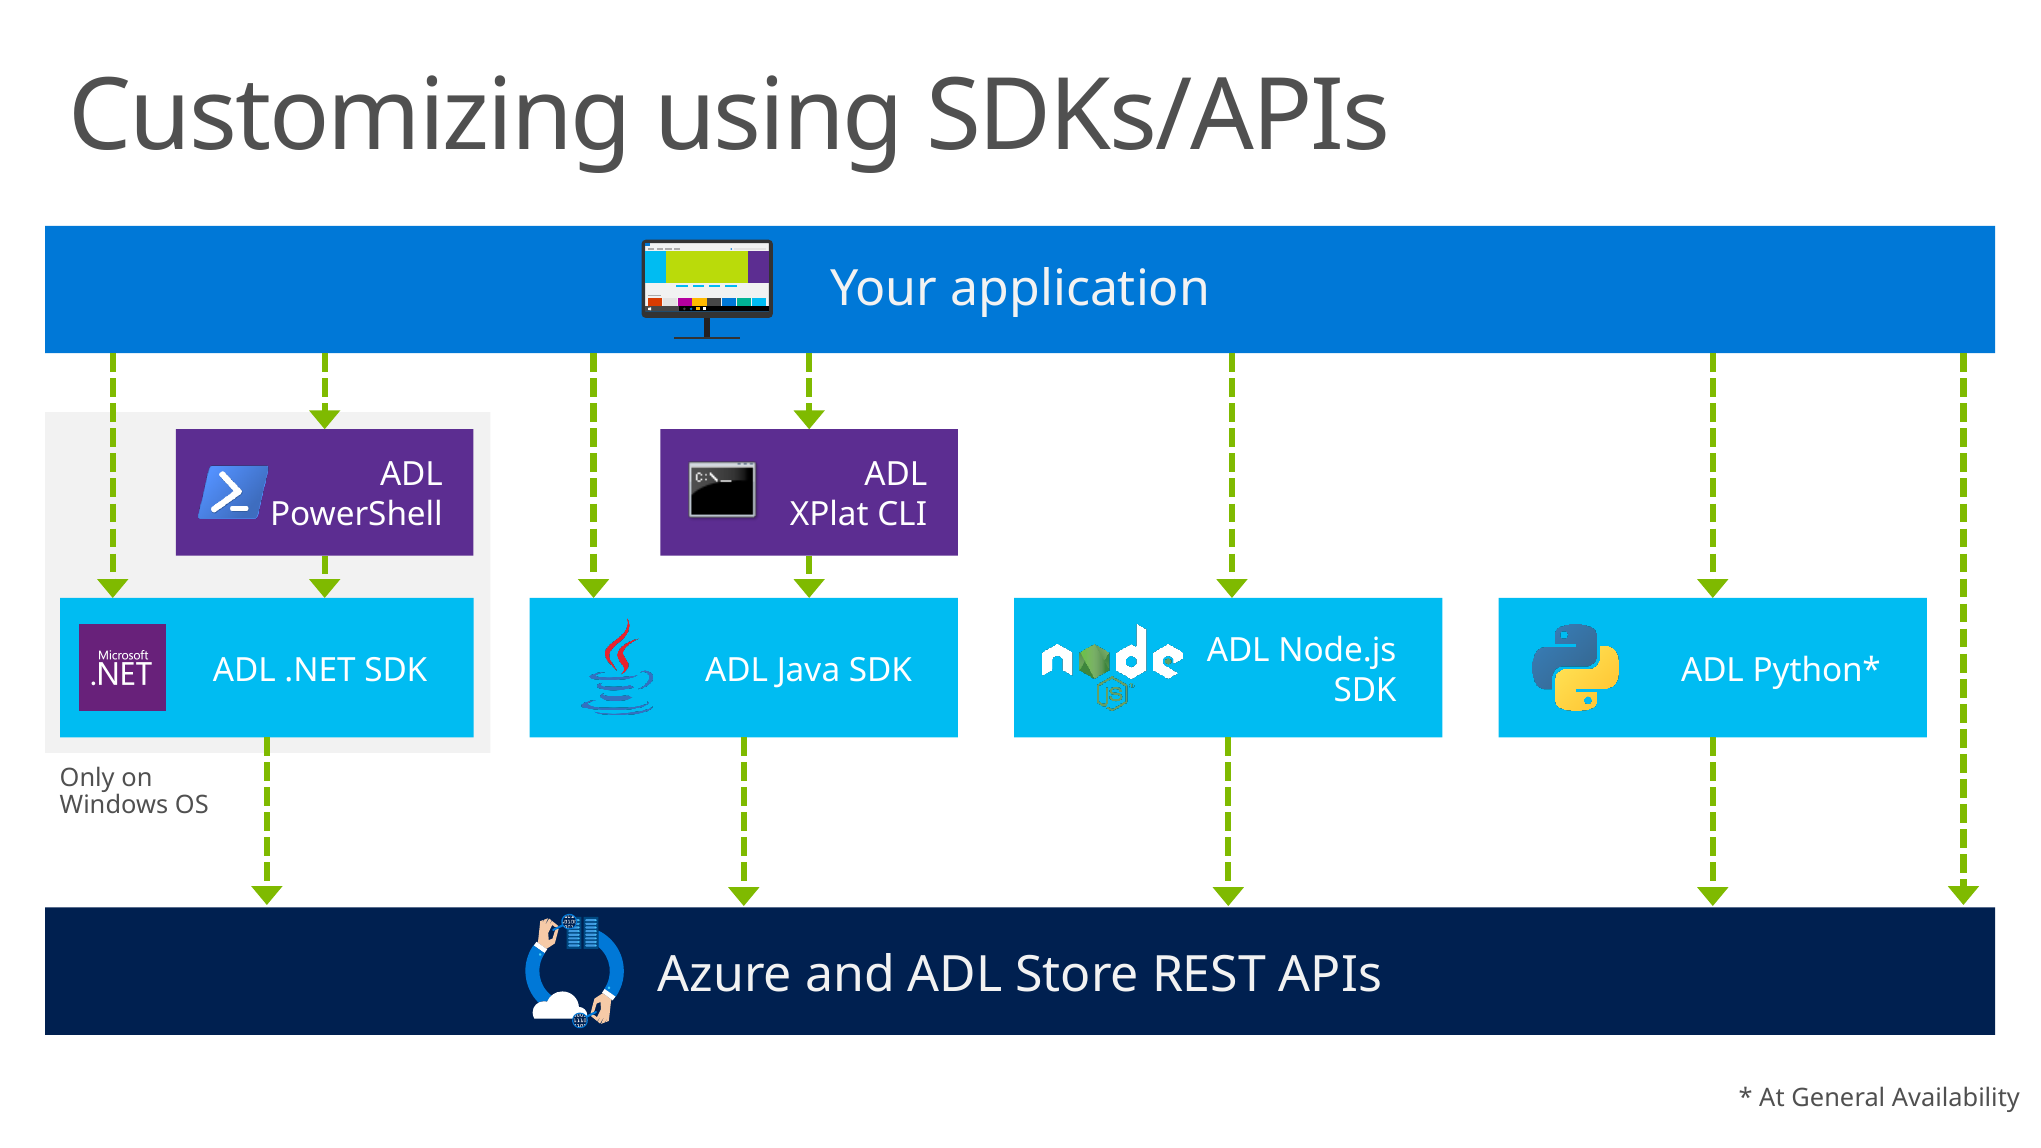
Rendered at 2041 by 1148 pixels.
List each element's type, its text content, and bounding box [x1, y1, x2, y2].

picture [1533, 625, 1596, 688]
text_box * At General Availability [1708, 1071, 2041, 1127]
picture [687, 454, 762, 529]
picture [1117, 626, 1146, 678]
text_box ADL PowerShell [175, 428, 474, 557]
text_box [270, 411, 491, 754]
text_box [44, 411, 264, 754]
text_box [114, 411, 324, 597]
picture [618, 644, 628, 669]
text_box Your application [44, 225, 1996, 354]
picture [195, 454, 271, 531]
title Customizing using SDKs/APIs [45, 48, 1996, 199]
text_box ADL Node.js SDK [1013, 597, 1443, 738]
picture [80, 625, 165, 710]
text_box Azure and ADL Store REST APIs [44, 906, 1996, 1036]
text_box ADL Python* [1498, 597, 1928, 738]
picture [1043, 645, 1072, 674]
picture [602, 696, 629, 700]
text_box ADL XPlat CLI [659, 428, 959, 557]
text_box Only on Windows OS [44, 752, 225, 832]
text_box ADL Java SDK [529, 597, 959, 738]
text_box ADL .NET SDK [59, 597, 474, 738]
picture [583, 703, 593, 708]
picture [1080, 646, 1109, 678]
picture [641, 239, 774, 340]
picture [606, 628, 628, 663]
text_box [520, 912, 631, 1030]
picture [1556, 647, 1618, 710]
picture [1154, 645, 1182, 678]
